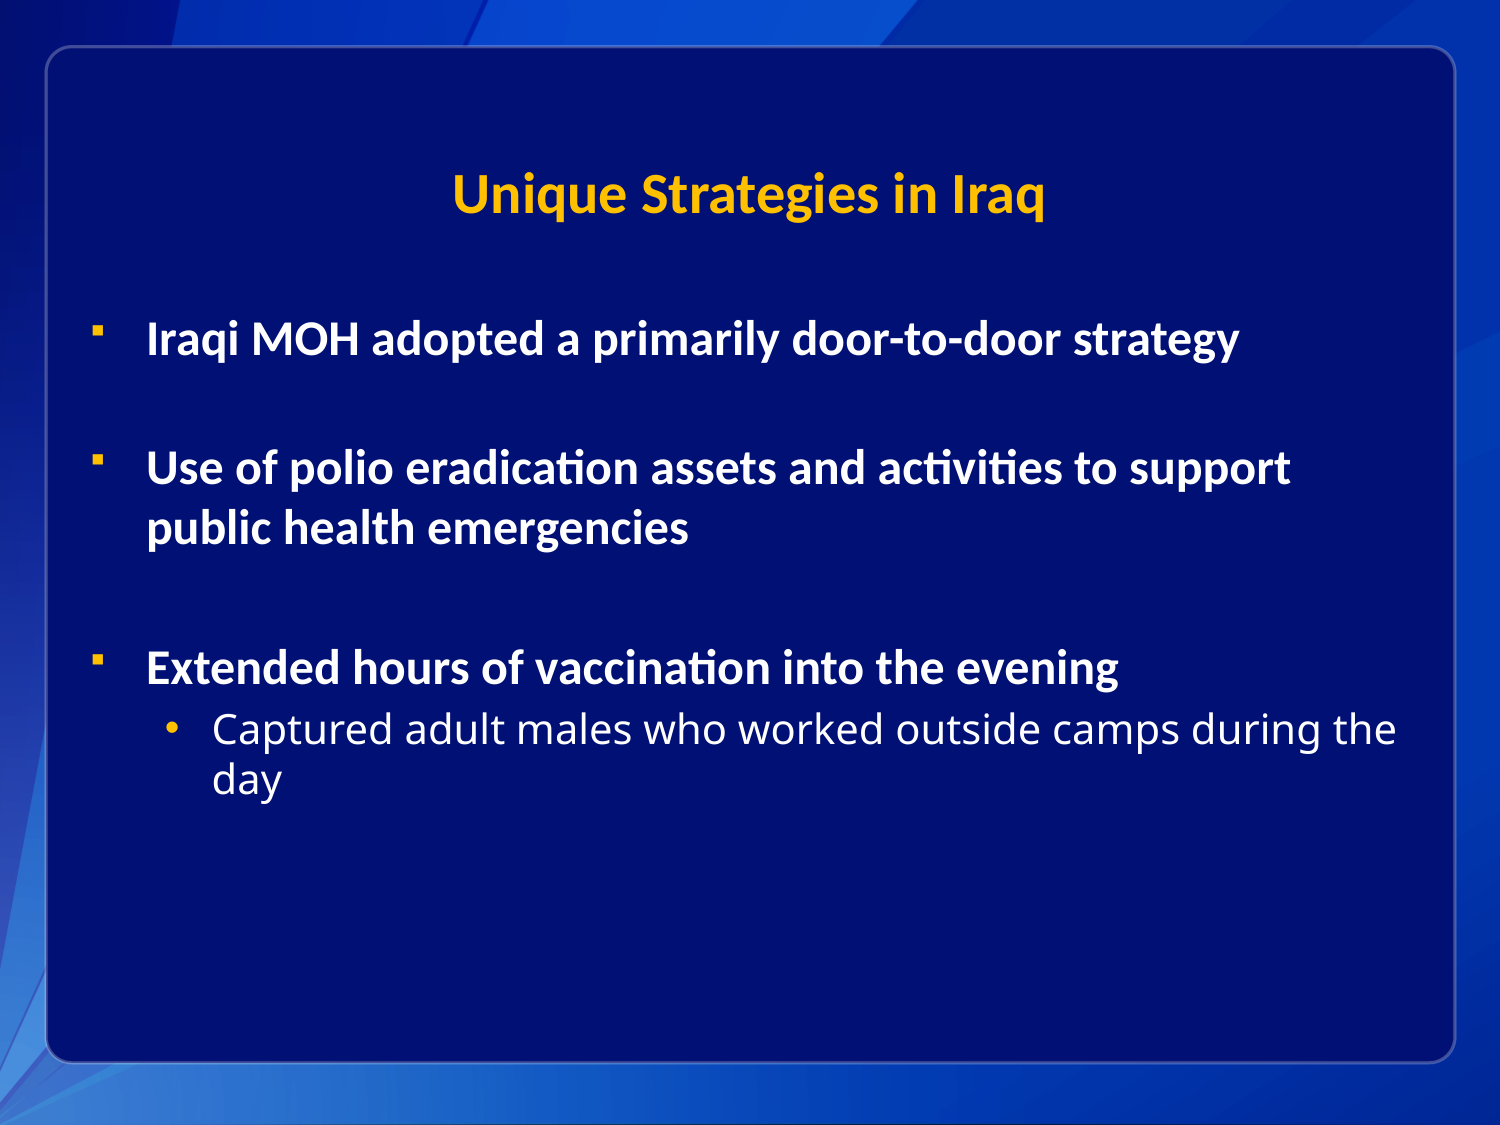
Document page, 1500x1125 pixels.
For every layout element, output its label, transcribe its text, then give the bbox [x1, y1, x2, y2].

list Iraqi MOH adopted a primarily door-to-door strategy Use of polio eradication assets and activities to support public health emergencies Extended hours of vaccination into the evening Captured adult males who worked outside camps during the day [75, 298, 1425, 814]
picture [0, 0, 1500, 1125]
title Unique Strategies in Iraq [75, 45, 1425, 233]
